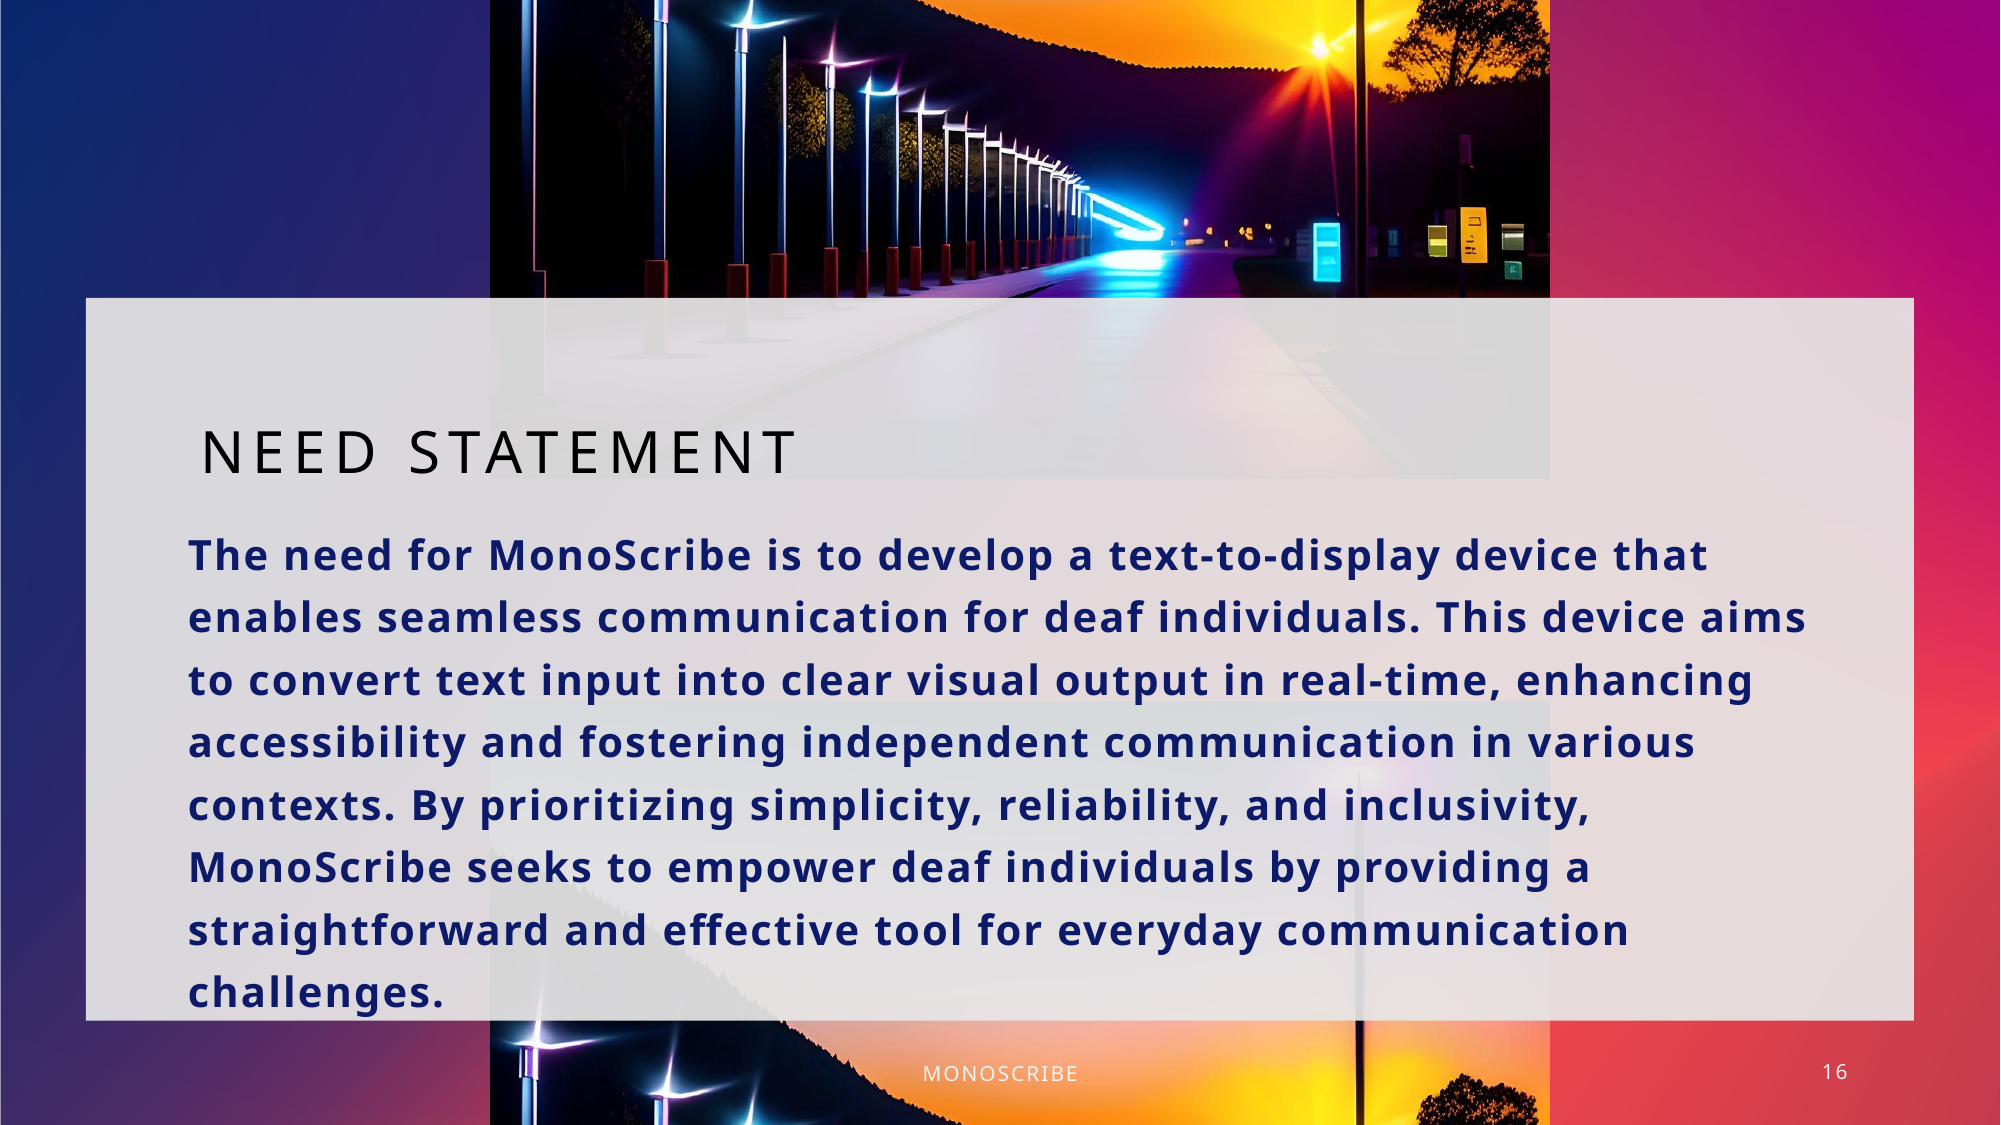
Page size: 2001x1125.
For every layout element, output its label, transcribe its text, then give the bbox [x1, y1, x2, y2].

picture [0, 0, 2000, 1125]
list The need for MonoScribe is to develop a text-to-display device that enables seamless communication for deaf individuals. This device aims to convert text input into clear visual output in real-time, enhancing accessibility and fostering independent communication in various contexts. By prioritizing simplicity, reliability, and inclusivity, MonoScribe seeks to empower deaf individuals by providing a straightforward and effective tool for everyday communication challenges. [172, 508, 1867, 721]
title NEEd statement [85, 297, 1914, 1021]
slide_number 16 [1550, 1042, 1863, 1103]
